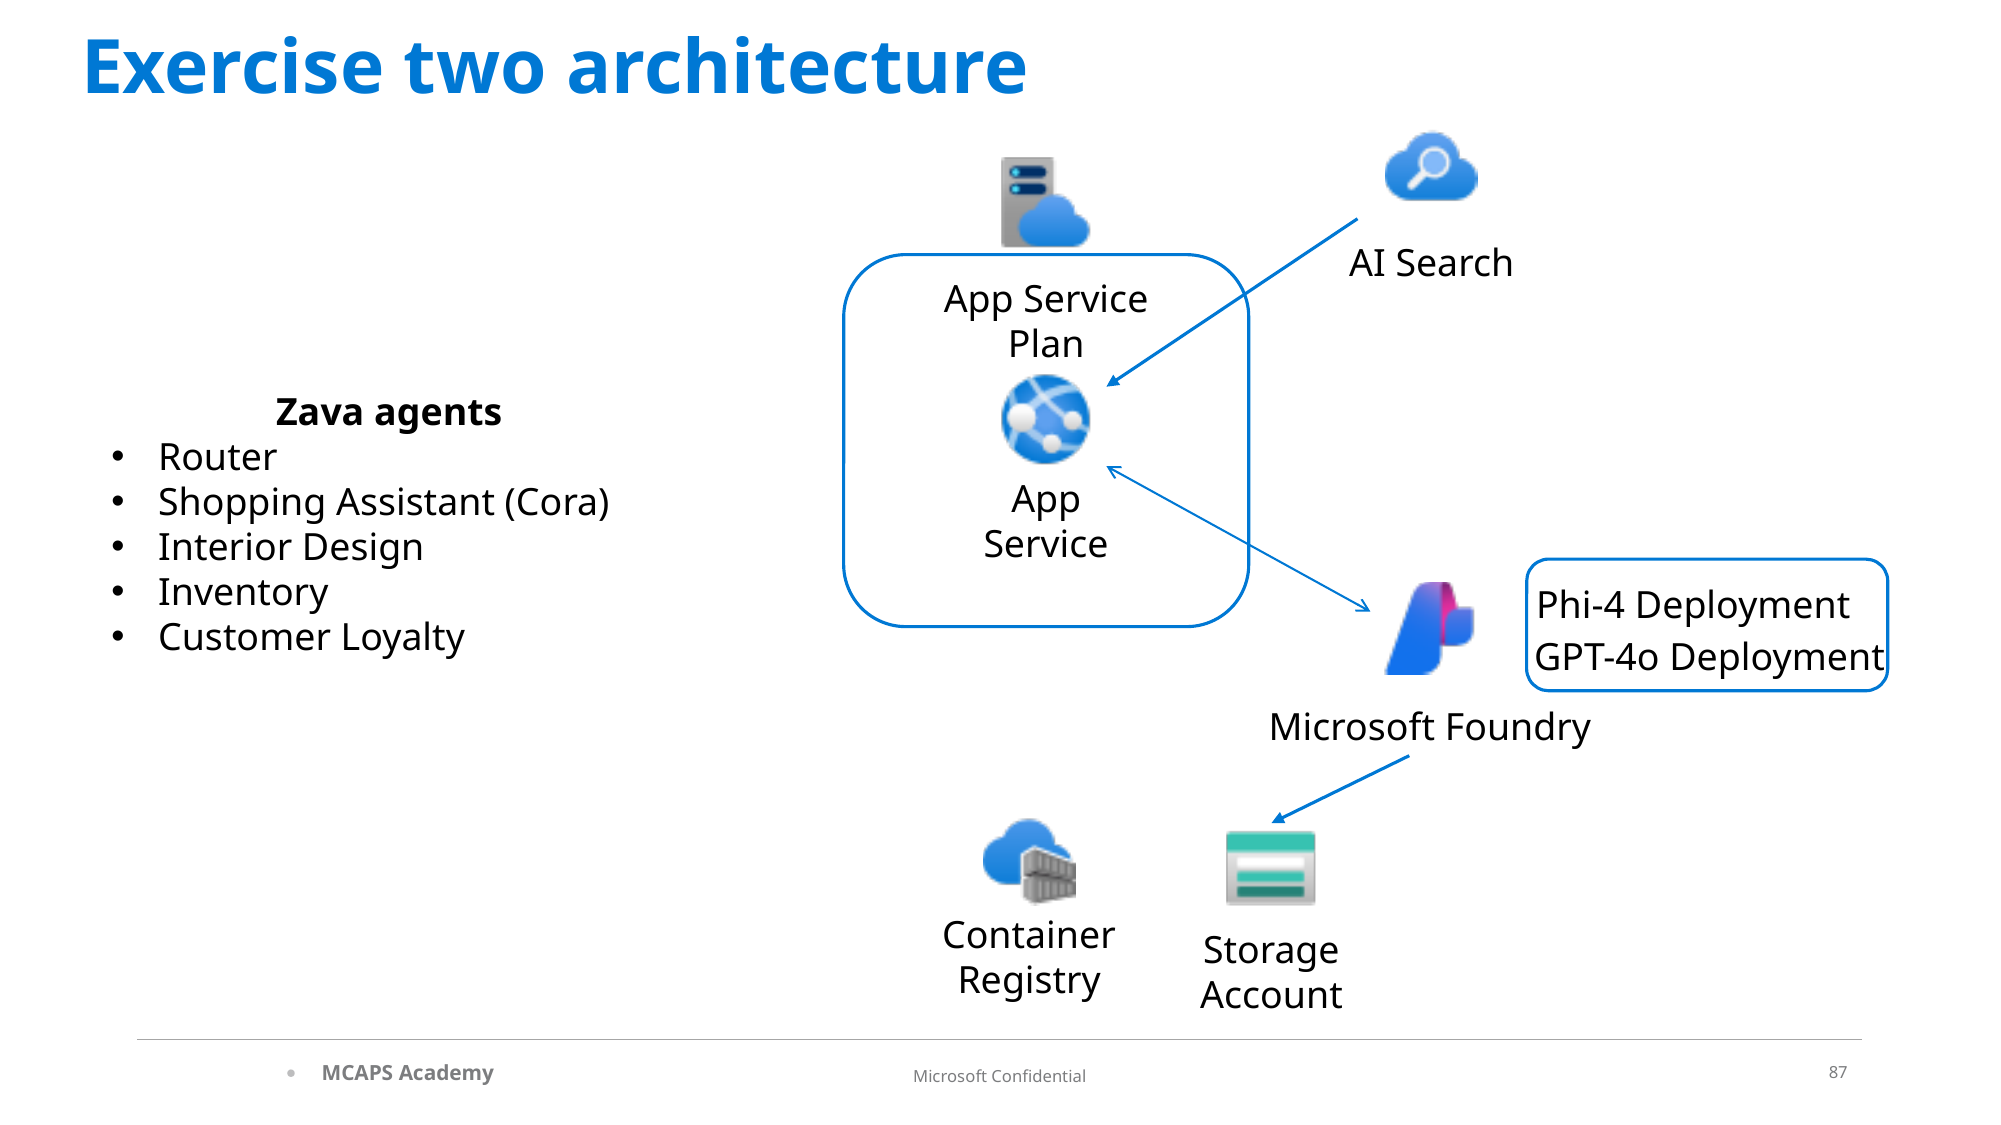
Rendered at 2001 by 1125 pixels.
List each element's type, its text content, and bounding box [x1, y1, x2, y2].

footer Microsoft Confidential [662, 1058, 1338, 1086]
slide_number 87 [1412, 1054, 1863, 1088]
text_box Zava agents Router Shopping Assistant (Cora) Interior Design Inventory Customer Loyalty [95, 349, 684, 697]
title Exercise two architecture [80, 28, 1913, 217]
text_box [843, 120, 1896, 1025]
